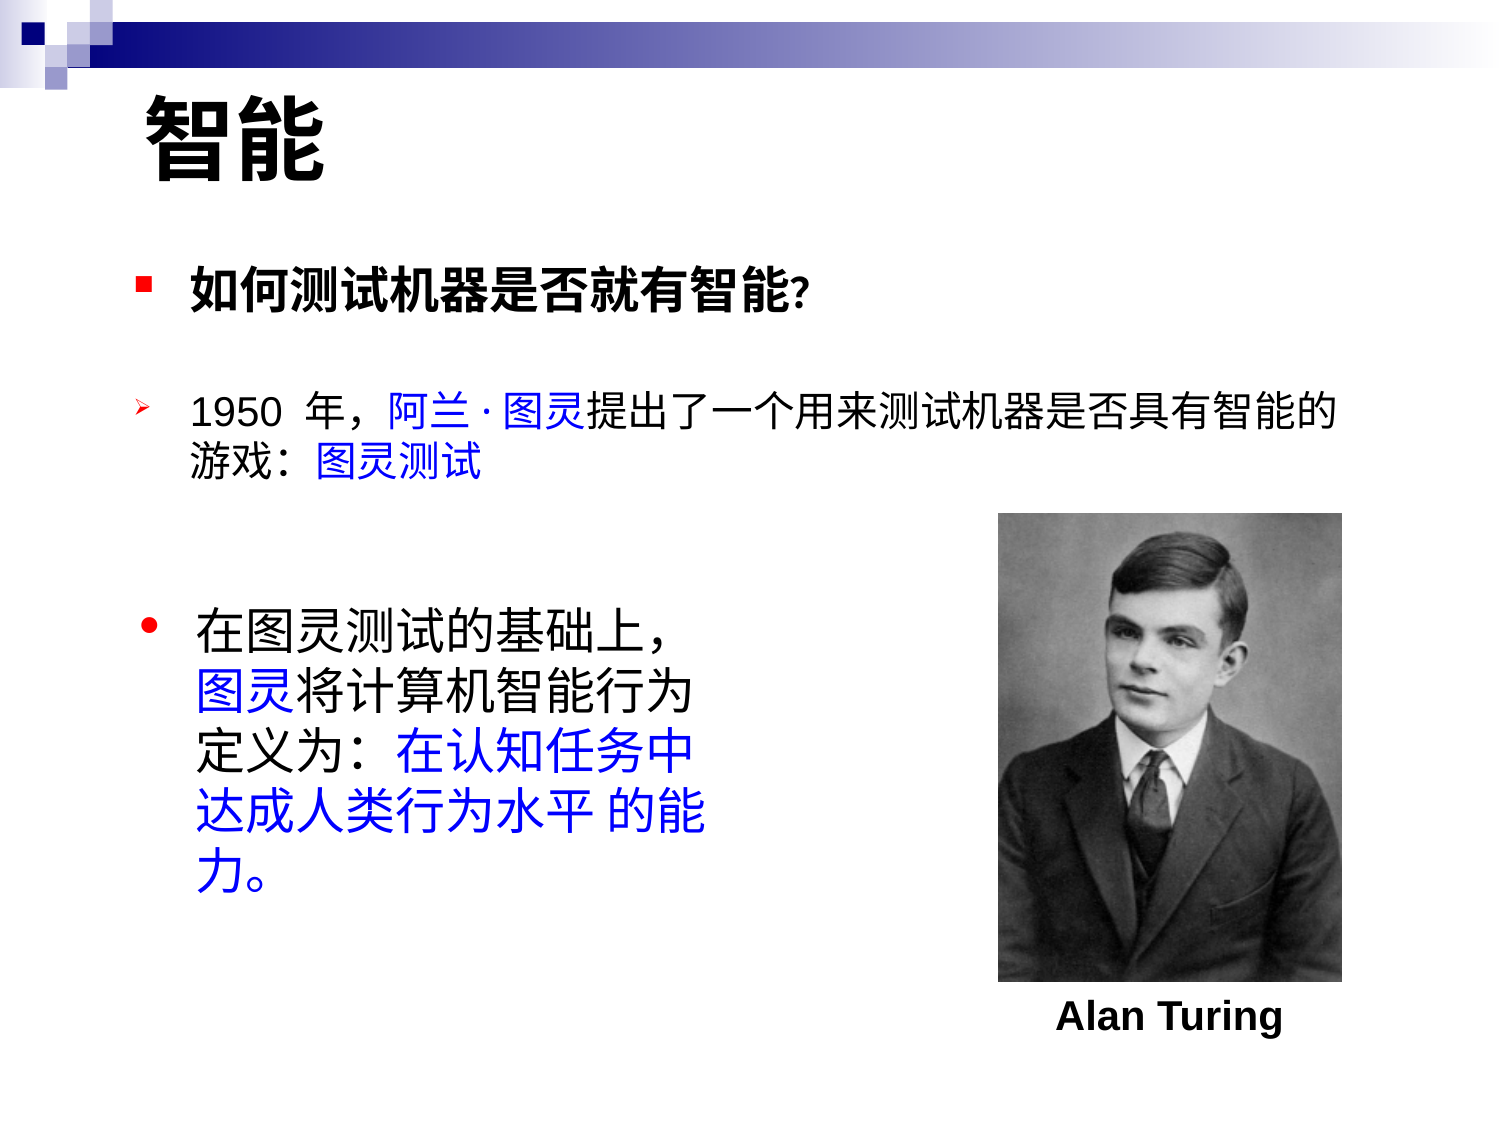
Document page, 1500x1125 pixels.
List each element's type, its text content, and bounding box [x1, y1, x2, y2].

list 如何测试机器是否就有智能？ 1950 年，阿兰·图灵提出了一个用来测试机器是否具有智能的游戏：图灵测试 [118, 250, 1382, 529]
text_box 在图灵测试的基础上，图灵将计算机智能行为定义为：在认知任务中达成人类行为水平 的能力。 [124, 591, 726, 967]
title 智能 [128, 77, 1392, 197]
text_box Alan Turing [1040, 982, 1299, 1046]
picture [997, 513, 1342, 982]
